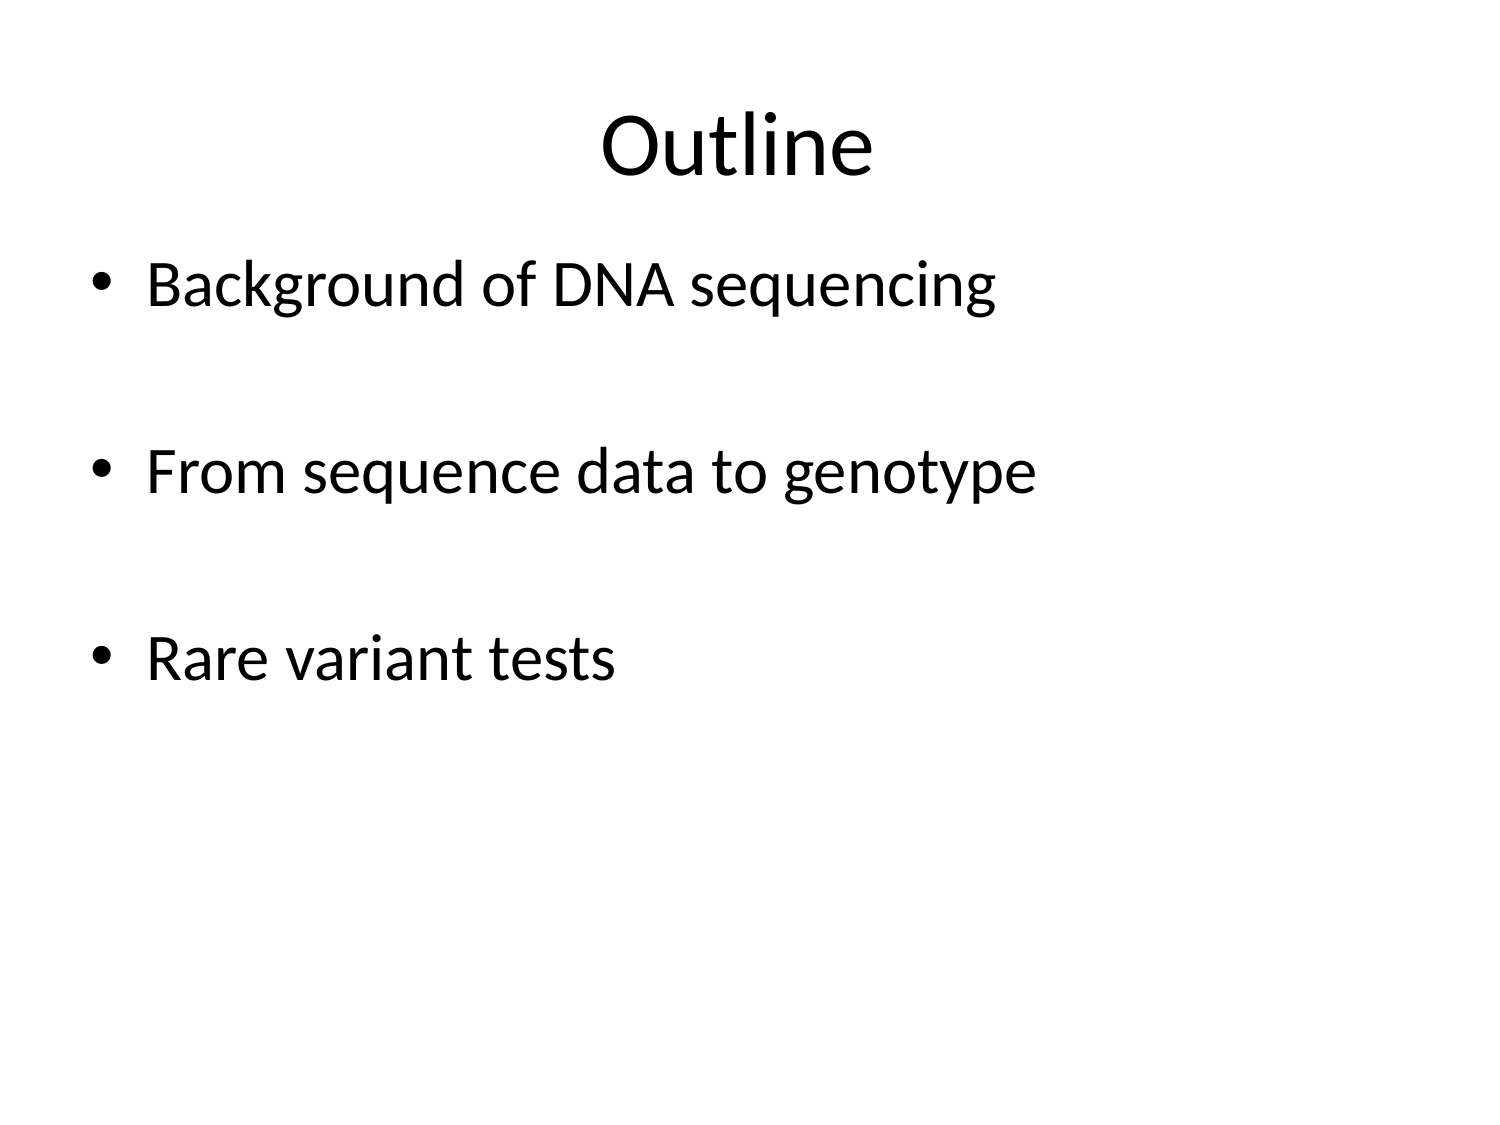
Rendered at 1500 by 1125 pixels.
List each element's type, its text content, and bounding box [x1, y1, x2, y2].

title Outline [75, 45, 1425, 232]
list Background of DNA sequencing From sequence data to genotype Rare variant tests [75, 232, 1425, 975]
